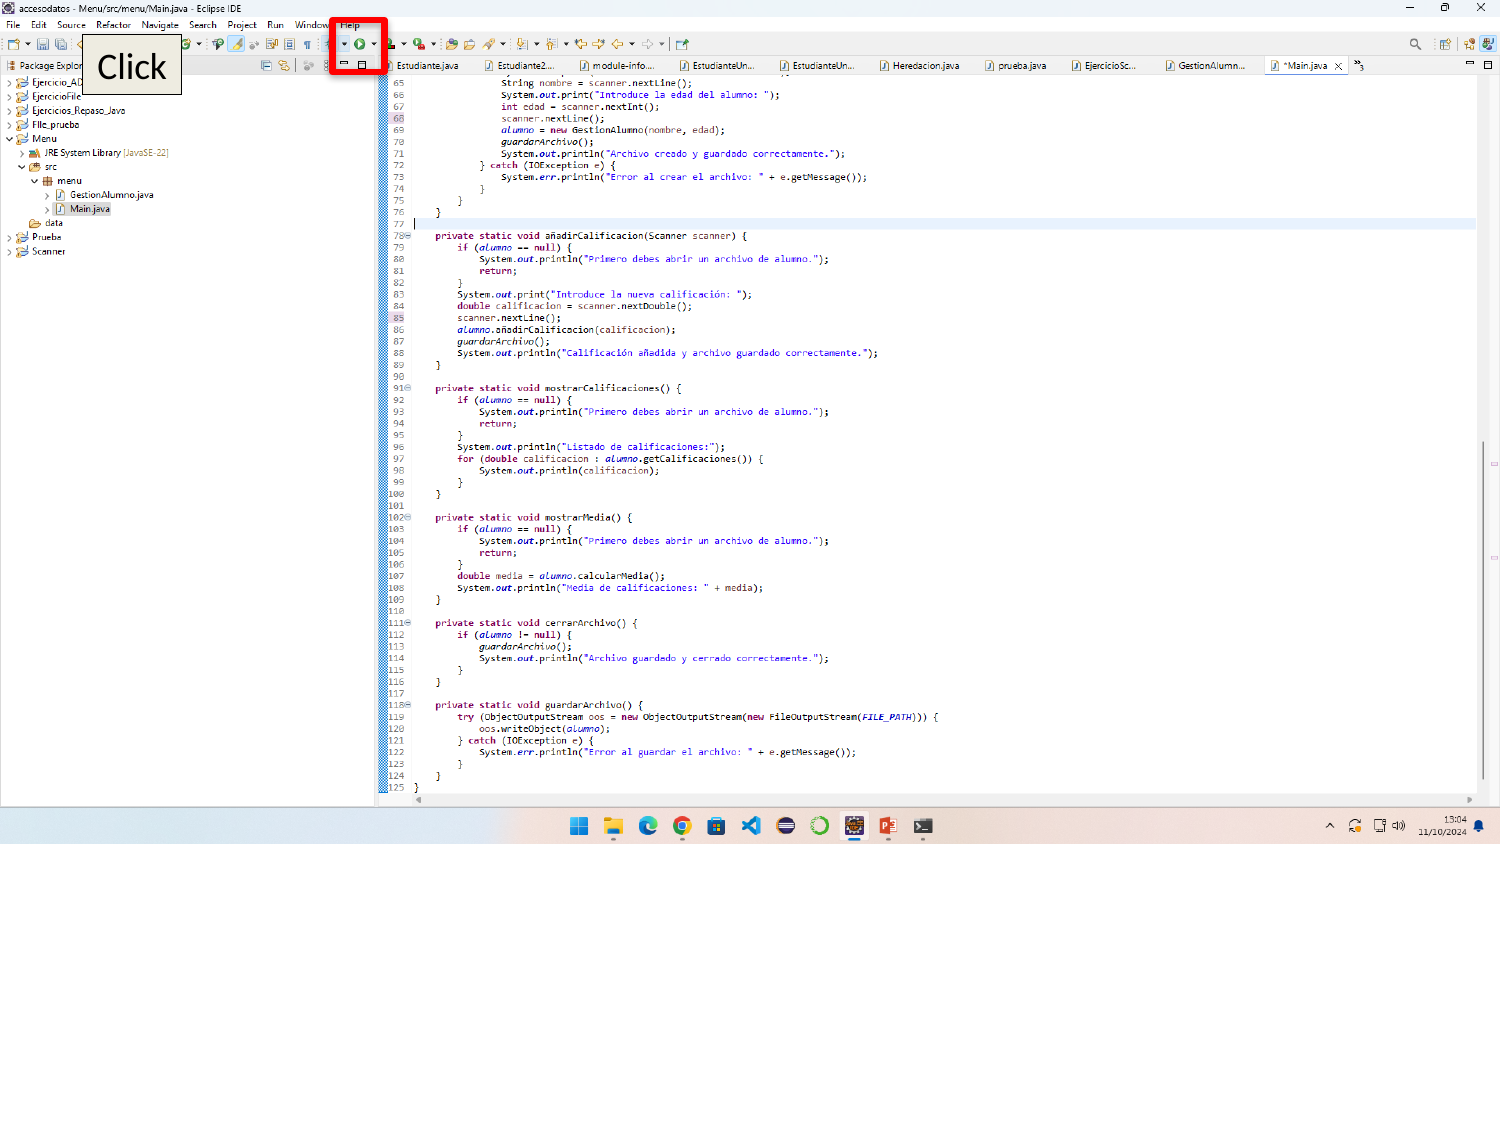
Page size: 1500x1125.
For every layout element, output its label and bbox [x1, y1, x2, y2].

picture [0, 0, 1500, 844]
